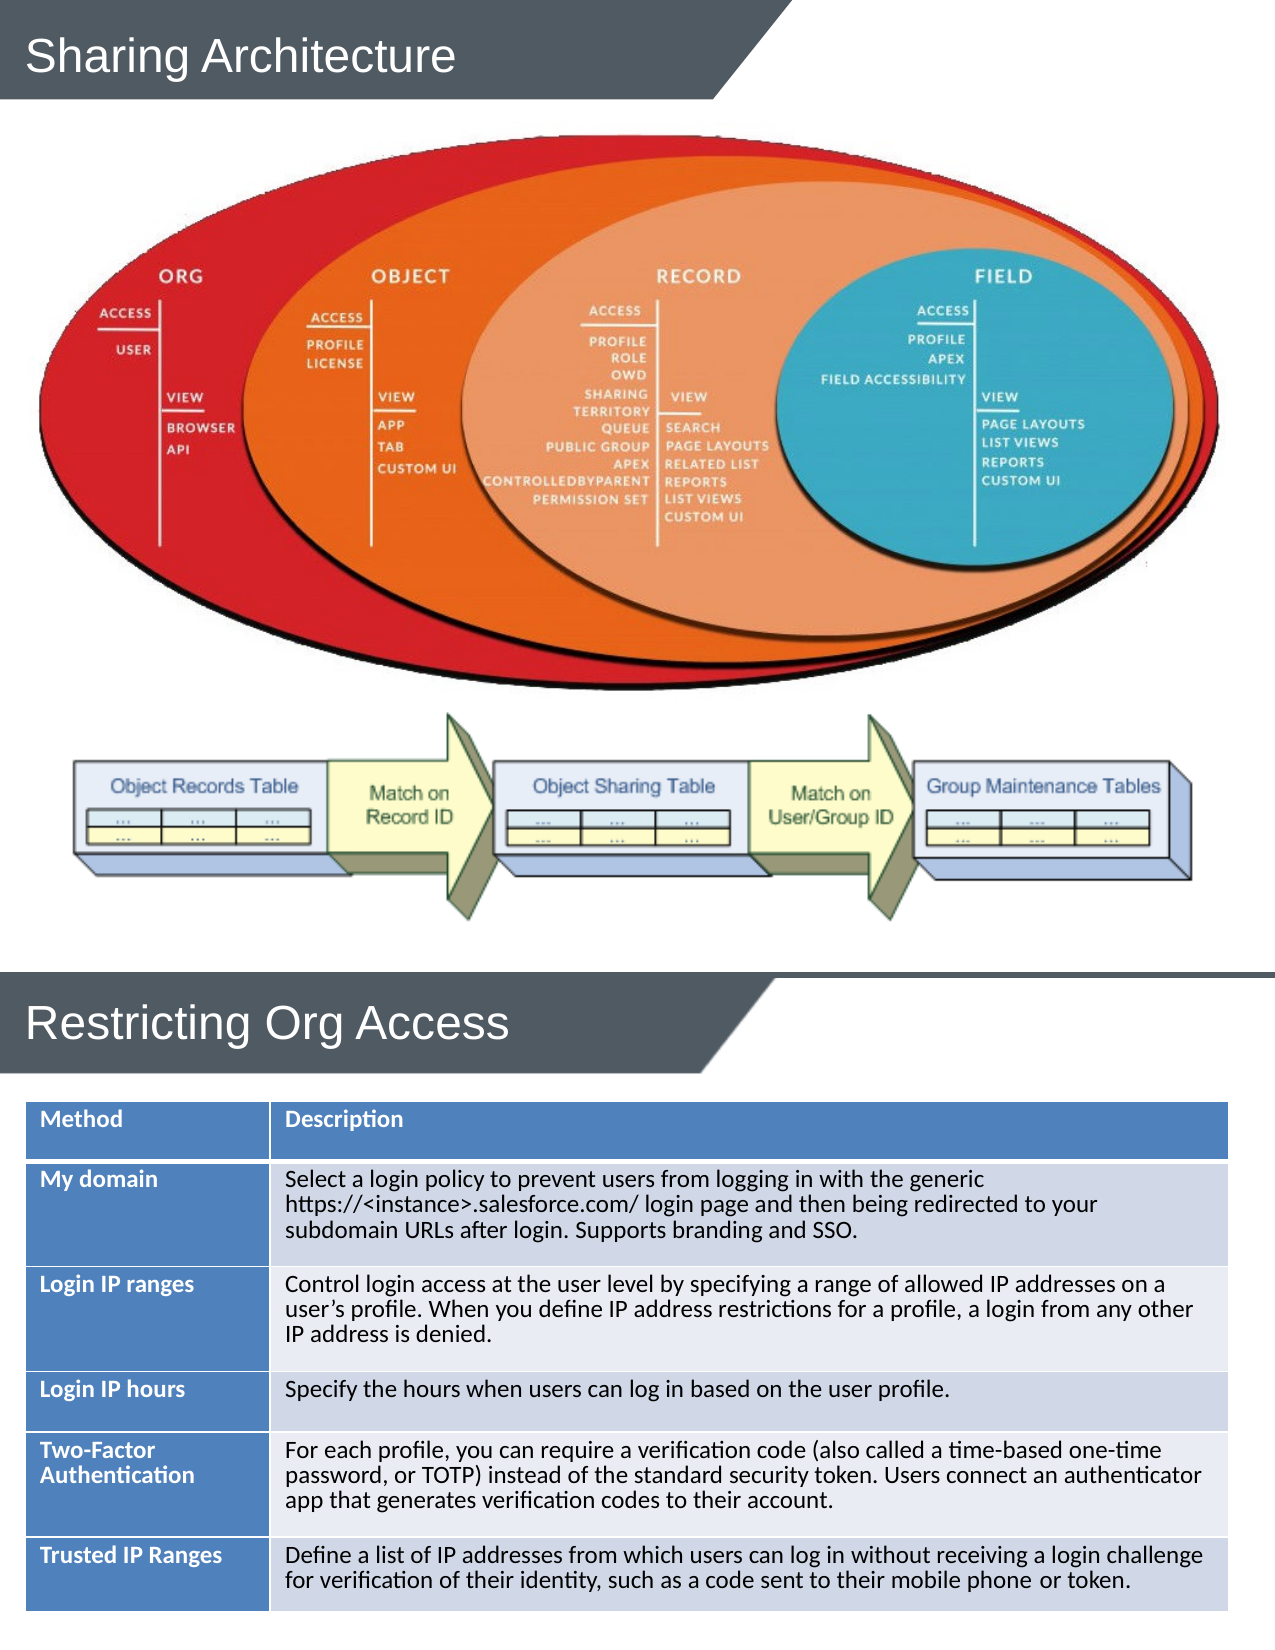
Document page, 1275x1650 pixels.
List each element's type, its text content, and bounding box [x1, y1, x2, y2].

table_cell Login IP ranges [26, 1267, 269, 1371]
title Sharing Architecture [24, 24, 663, 83]
table_cell Trusted IP Ranges [26, 1538, 269, 1611]
table_cell Select a login policy to prevent users from logging in with the generic https://<instance>.salesforce.com/ login page and then being redirected to your subdomain URLs after login. Supports branding and SSO. [271, 1164, 1228, 1266]
table_cell Login IP hours [26, 1372, 269, 1431]
table_cell For each profile, you can require a verification code (also called a time-based one-time password, or TOTP) instead of the standard security token. Users connect an authenticator app that generates verification codes to their account. [271, 1433, 1228, 1536]
picture [0, 976, 788, 1083]
table_header Method [26, 1102, 269, 1159]
table_header Description [271, 1102, 1228, 1159]
table_cell Define a list of IP addresses from which users can log in without receiving a login challenge for verification of their identity, such as a code sent to their mobile phone or token. [271, 1538, 1228, 1611]
table_cell Control login access at the user level by specifying a range of allowed IP addresses on a user’s profile. When you define IP address restrictions for a profile, a login from any other IP address is denied. [271, 1267, 1228, 1371]
table_cell Specify the hours when users can log in based on the user profile. [271, 1372, 1228, 1431]
table_cell Two-Factor Authentication [26, 1433, 269, 1536]
table_cell My domain [26, 1164, 269, 1266]
picture [10, 121, 1265, 937]
